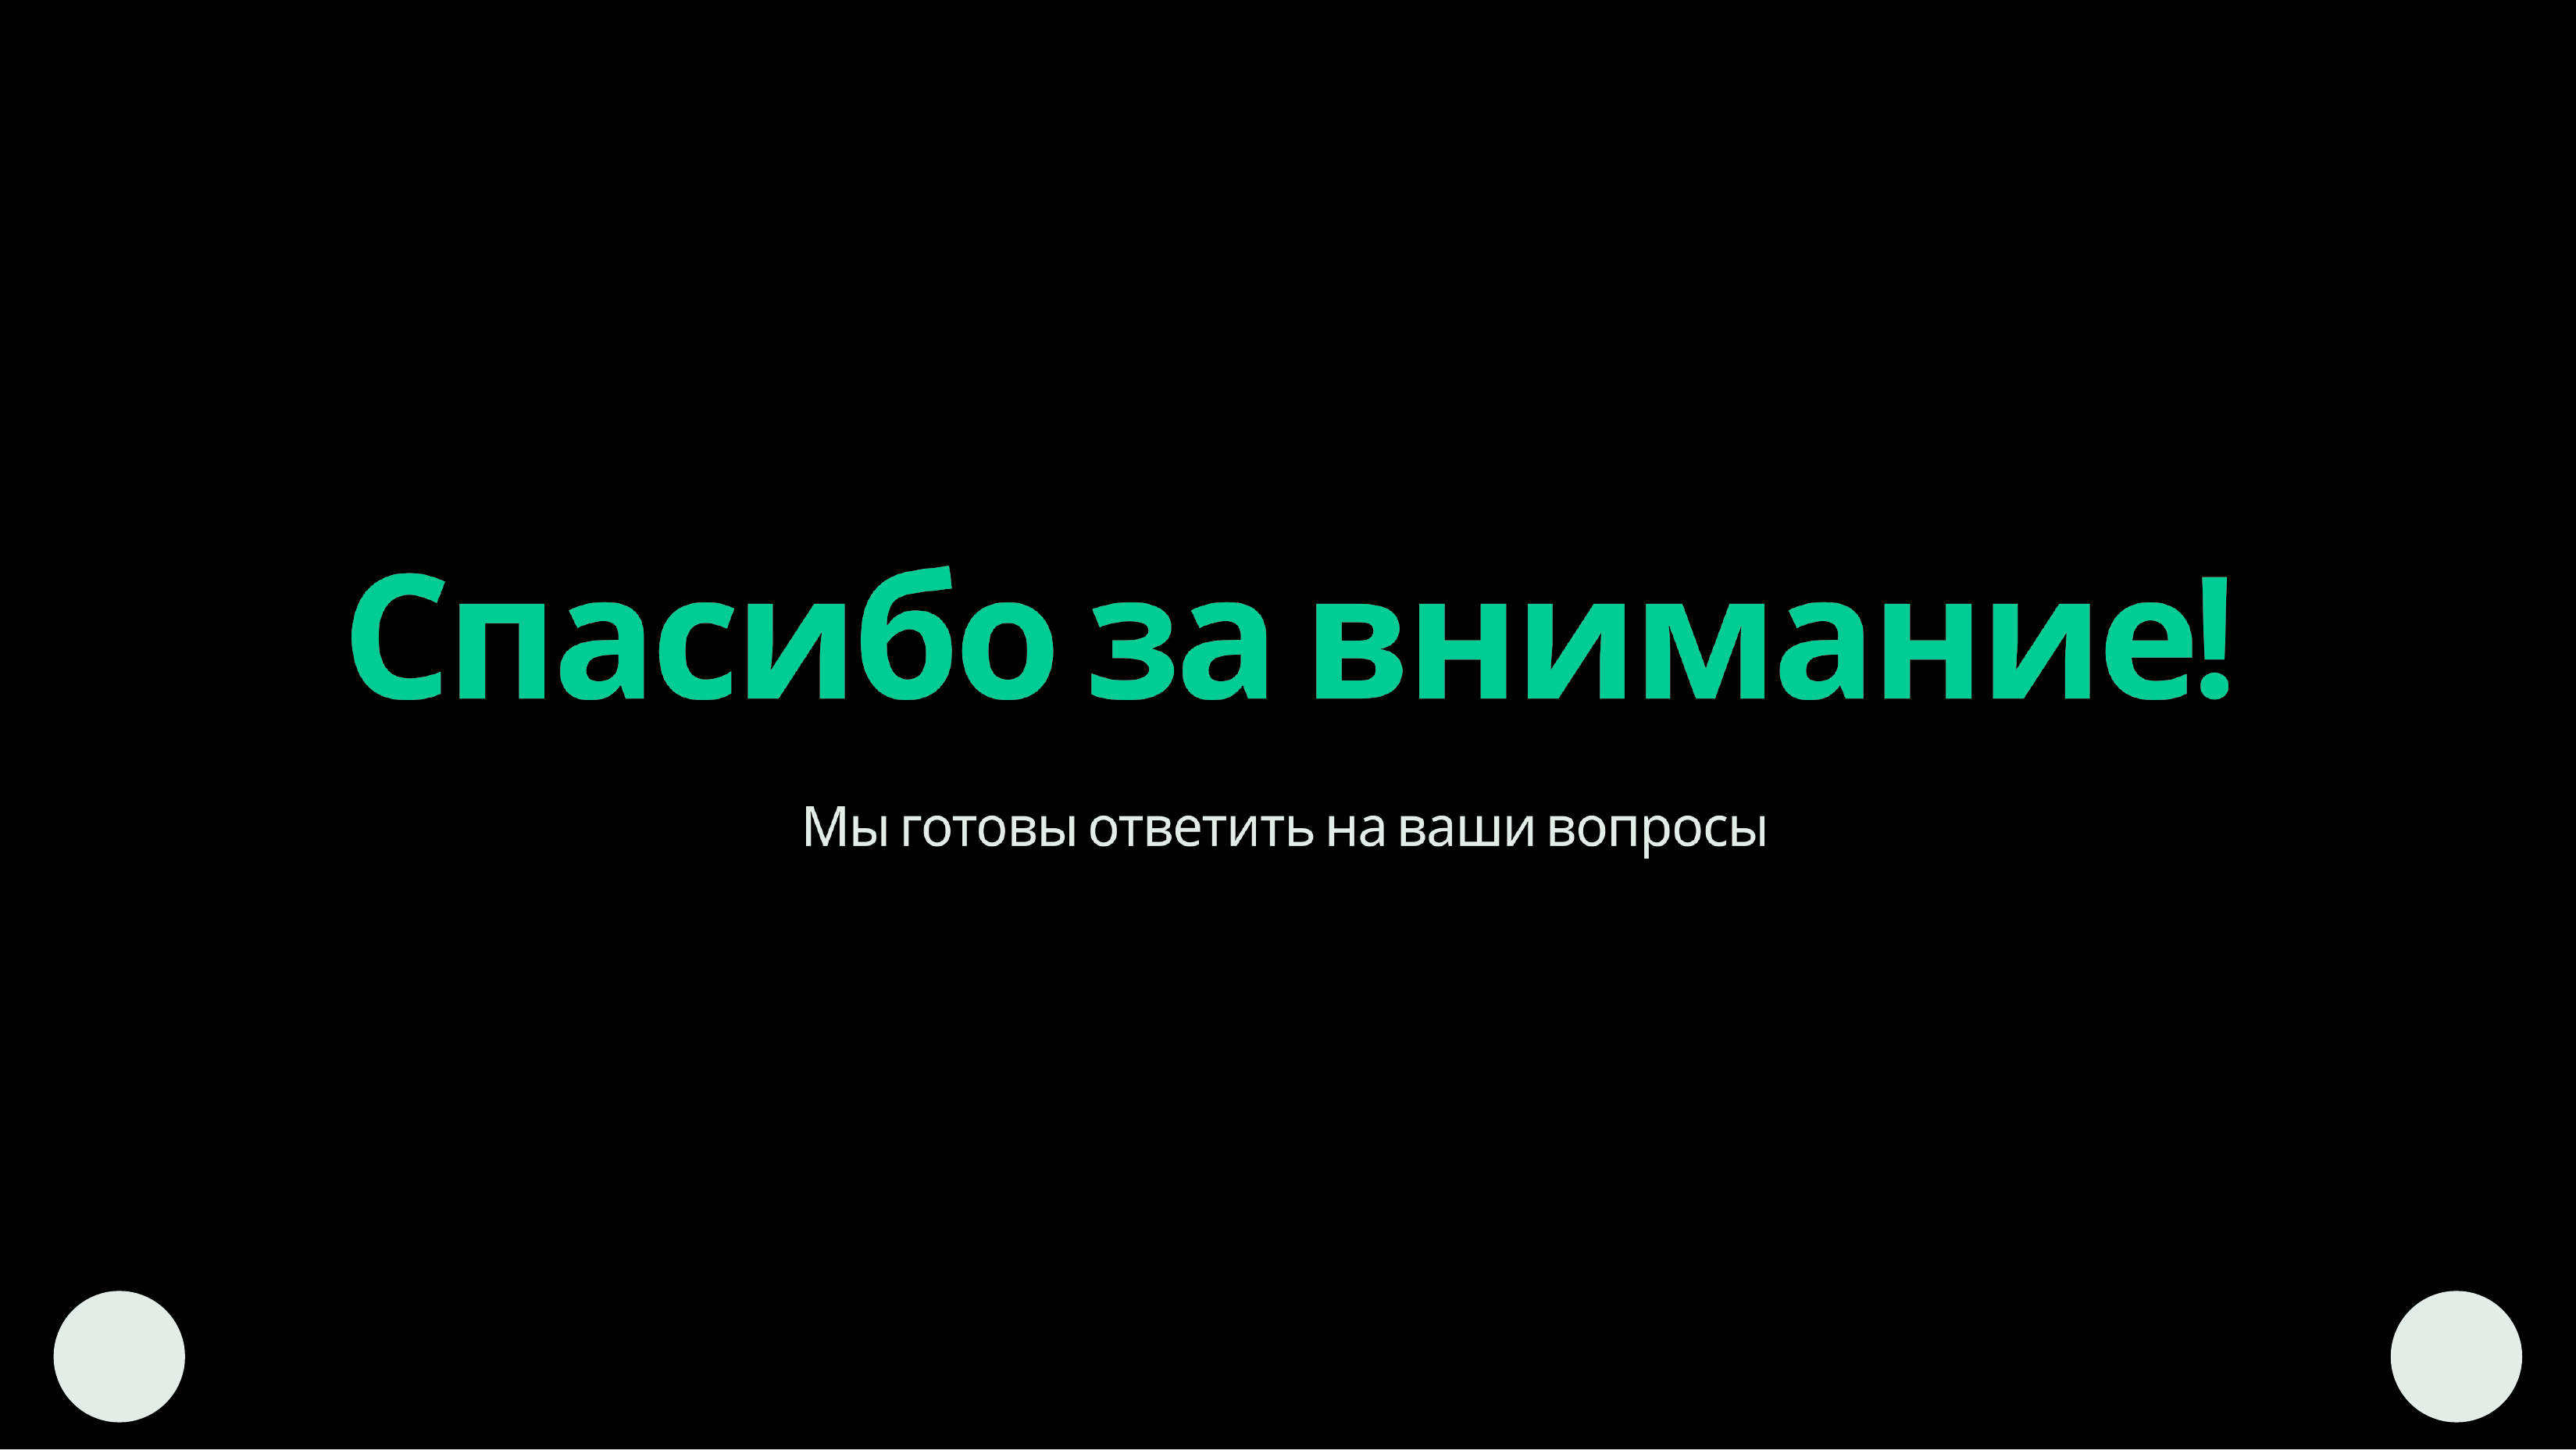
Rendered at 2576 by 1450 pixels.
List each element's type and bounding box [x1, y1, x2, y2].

picture [805, 806, 1764, 859]
text_box [0, 0, 2576, 1450]
text_box [53, 1291, 185, 1423]
picture [351, 566, 2228, 700]
text_box [2390, 1291, 2523, 1423]
